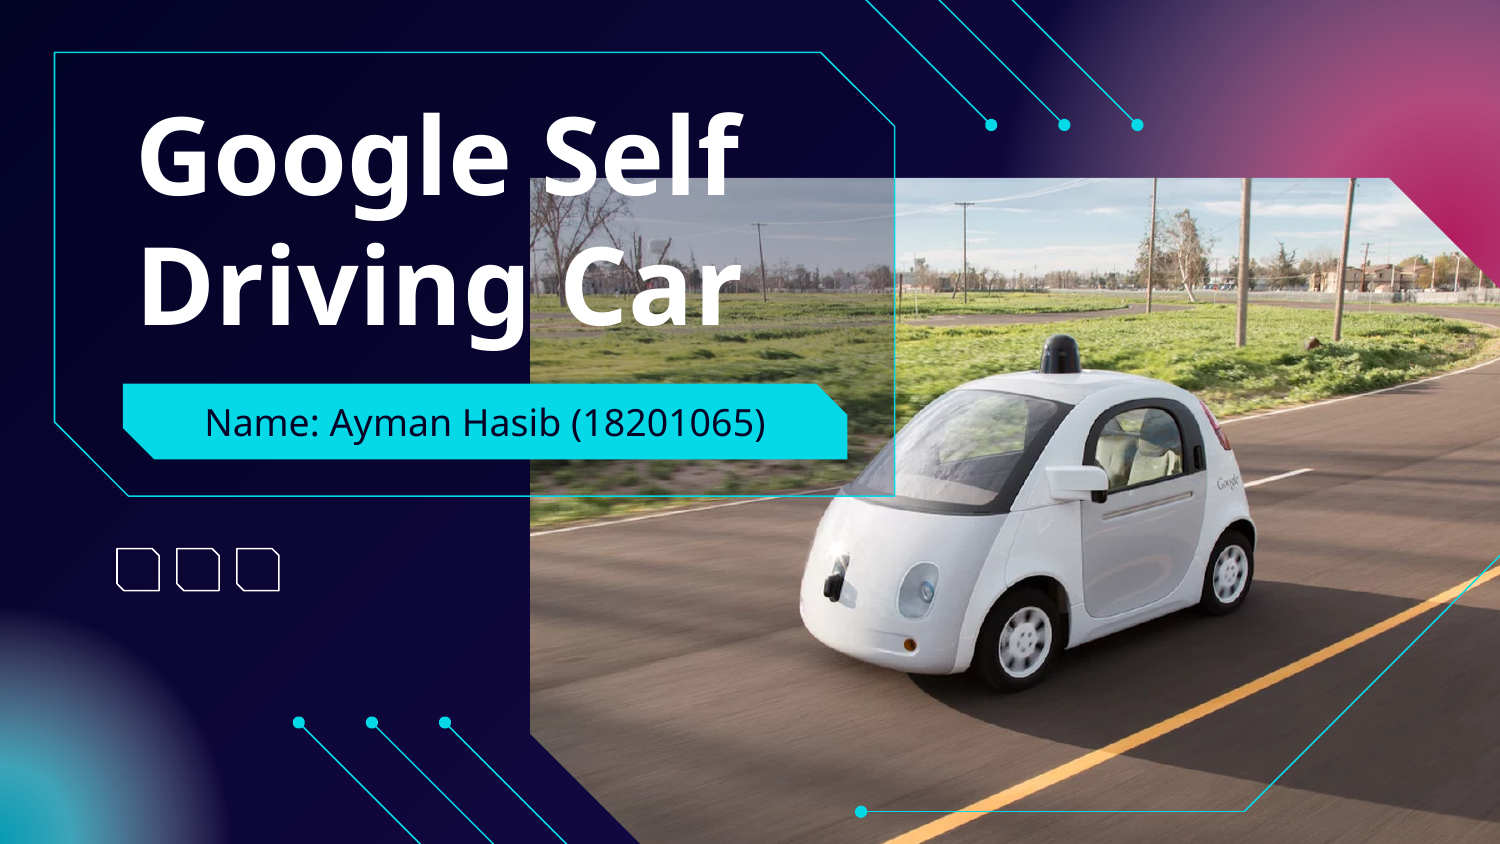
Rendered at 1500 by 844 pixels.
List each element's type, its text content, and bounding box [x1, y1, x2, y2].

title Google Self Driving Car [120, 32, 935, 362]
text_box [860, 542, 1500, 812]
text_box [298, 722, 583, 844]
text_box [116, 548, 280, 591]
text_box [122, 383, 169, 460]
text_box [54, 52, 524, 497]
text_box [853, 0, 1138, 126]
subtitle Name: Ayman Hasib (18201065) [169, 383, 524, 844]
picture [529, 177, 1500, 844]
